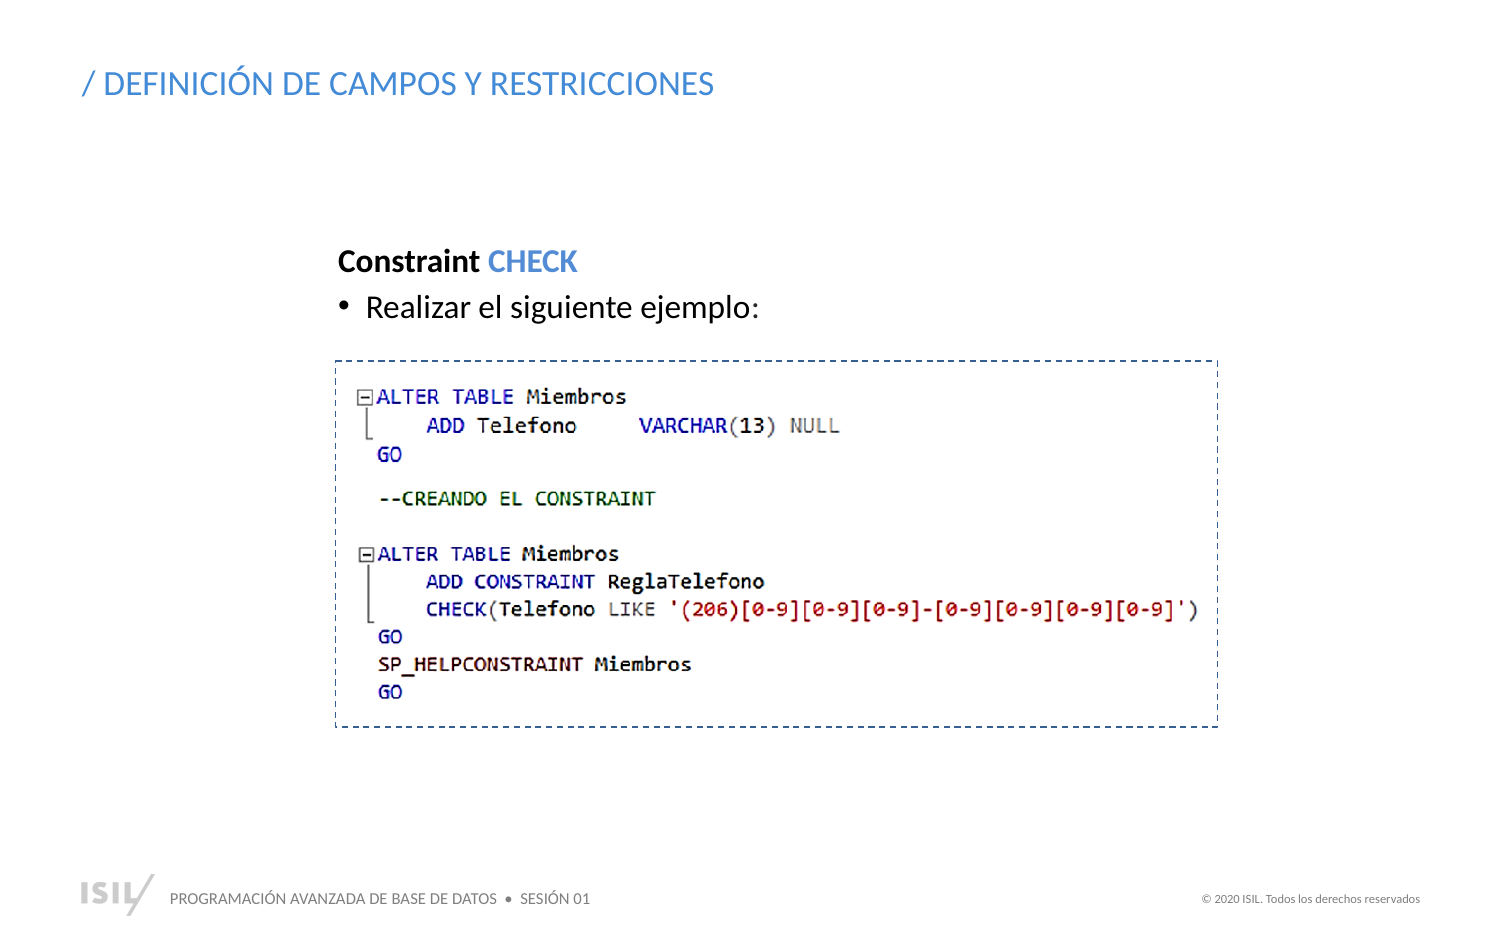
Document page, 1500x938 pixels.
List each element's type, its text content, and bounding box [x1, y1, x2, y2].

text_box / DEFINICIÓN DE CAMPOS Y RESTRICCIONES [66, 52, 1249, 111]
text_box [335, 238, 1218, 727]
